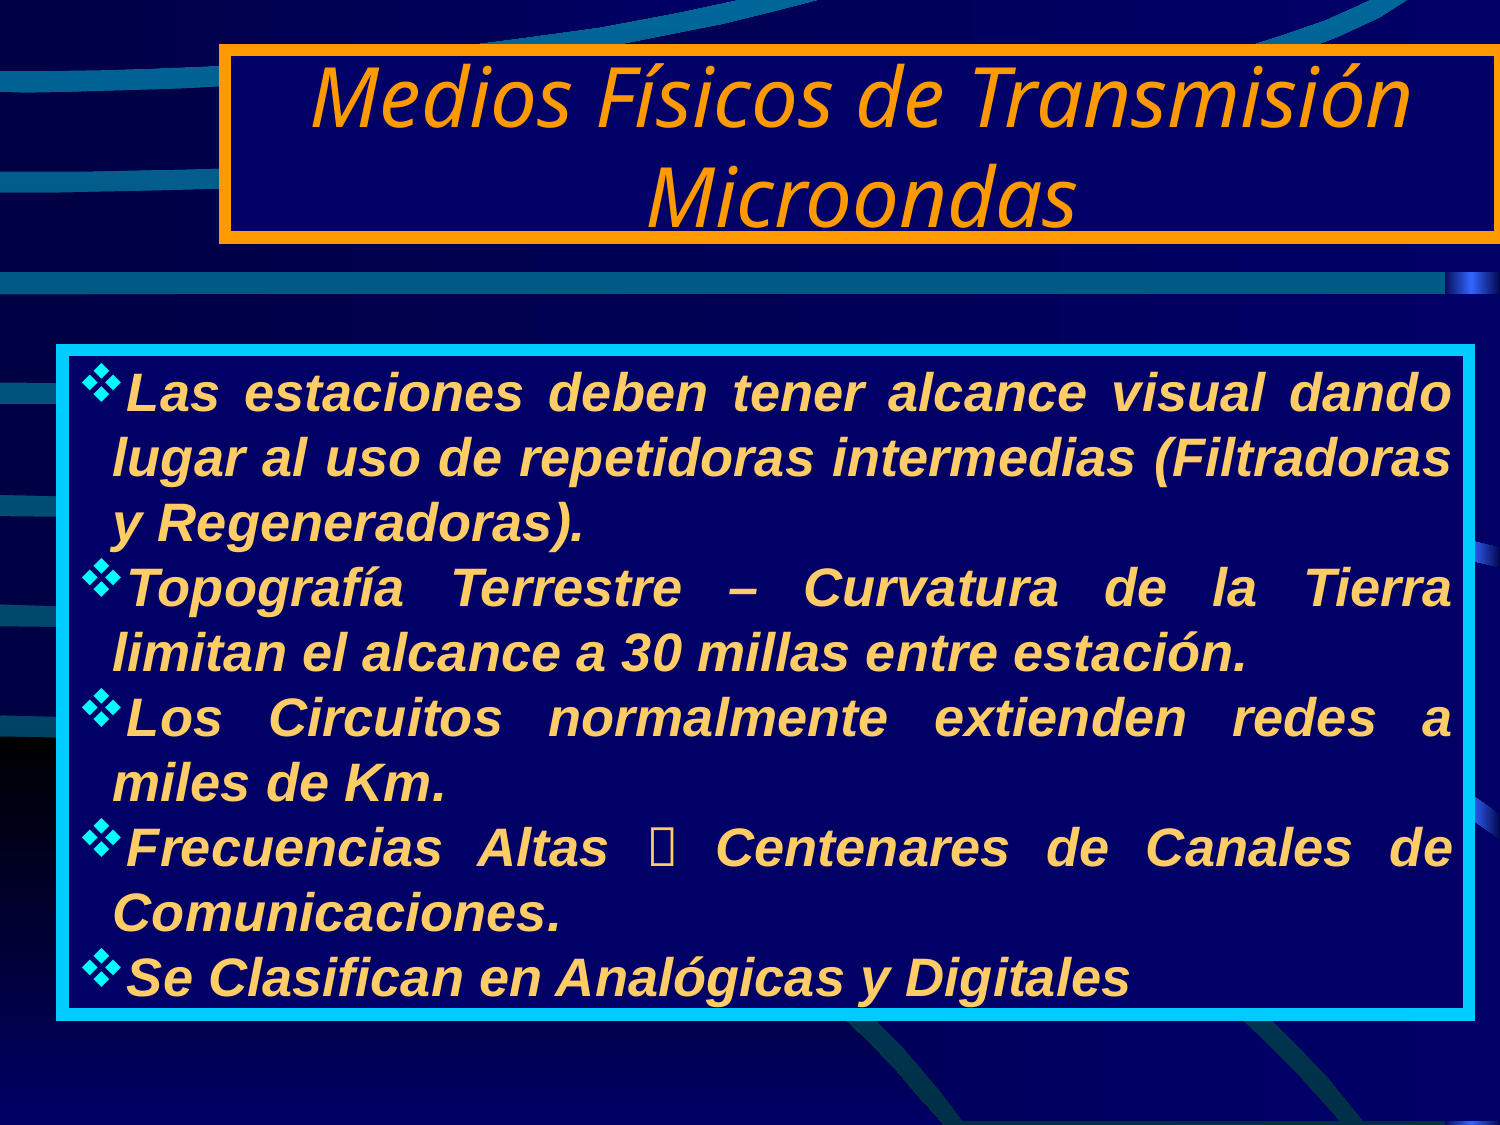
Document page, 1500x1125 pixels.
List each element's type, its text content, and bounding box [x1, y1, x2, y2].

picture [220, 66, 224, 86]
picture [1240, 44, 1315, 49]
picture [441, 44, 612, 49]
title Medios Físicos de Transmisión Microondas [224, 49, 1500, 238]
text_box Las estaciones deben tener alcance visual dando lugar al uso de repetidoras intermedias (Filtradoras y Regeneradoras). Topografía Terrestre – Curvatura de la Tierra limitan el alcance a 30 millas entre estación. Los Circuitos normalmente extienden redes a miles de Km. Frecuencias Altas  Centenares de Canales de Comunicaciones. Se Clasifican en Analógicas y Digitales [62, 349, 1470, 1015]
picture [220, 169, 224, 189]
